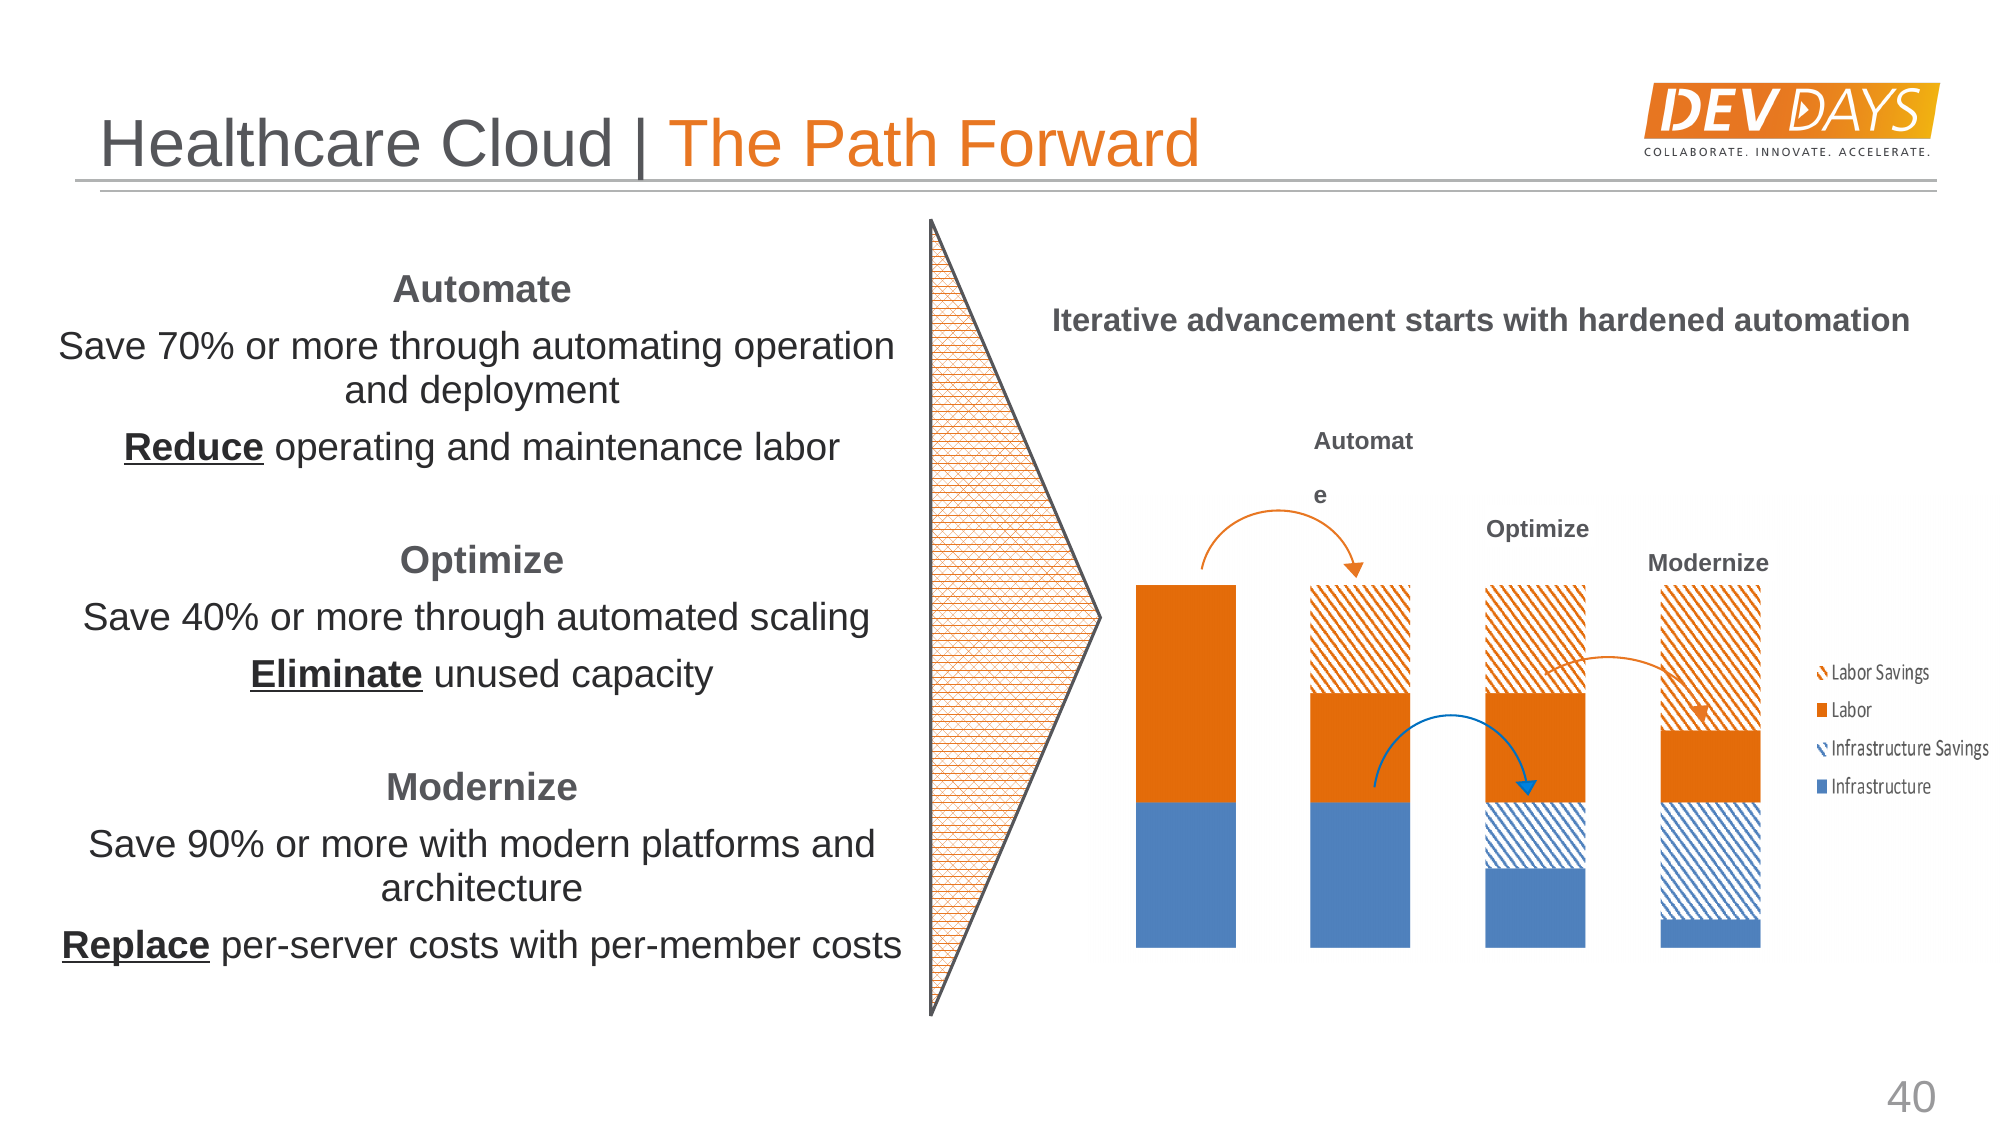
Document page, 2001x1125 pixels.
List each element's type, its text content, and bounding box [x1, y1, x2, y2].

slide_number 40 [1847, 1064, 1937, 1124]
list Automate Save 70% or more through automating operation and deployment Reduce operating and maintenance labor Optimize Save 40% or more through automated scaling Eliminate unused capacity Modernize Save 90% or more with modern platforms and architecture Replace per-server costs with per-member costs [19, 195, 945, 1125]
text_box Healthcare Cloud | The Path Forward [99, 78, 1478, 180]
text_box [1012, 288, 1999, 963]
text_box [930, 219, 1012, 1017]
